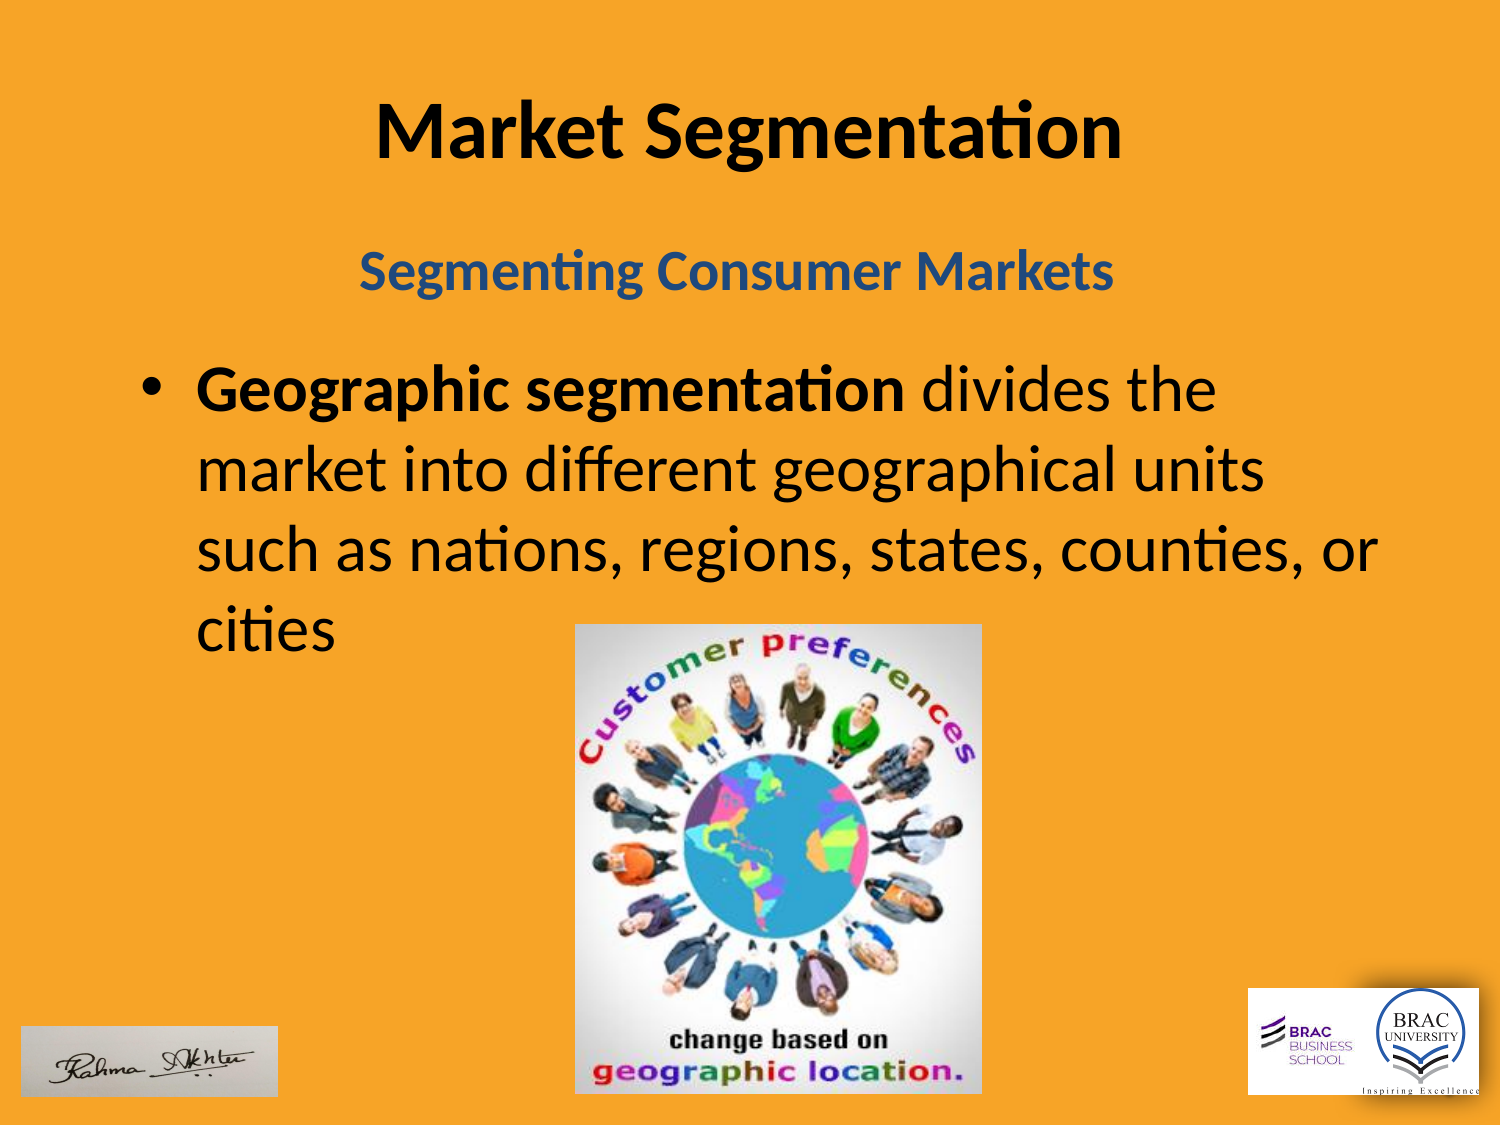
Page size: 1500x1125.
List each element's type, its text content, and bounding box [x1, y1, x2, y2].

picture [1247, 987, 1480, 1101]
title Market Segmentation [112, 37, 1388, 225]
list Geographic segmentation divides the market into different geographical units such as nations, regions, states, counties, or cities [125, 337, 1400, 663]
picture [574, 624, 982, 1094]
picture [21, 1026, 278, 1098]
list Segmenting Consumer Markets [150, 224, 1325, 288]
